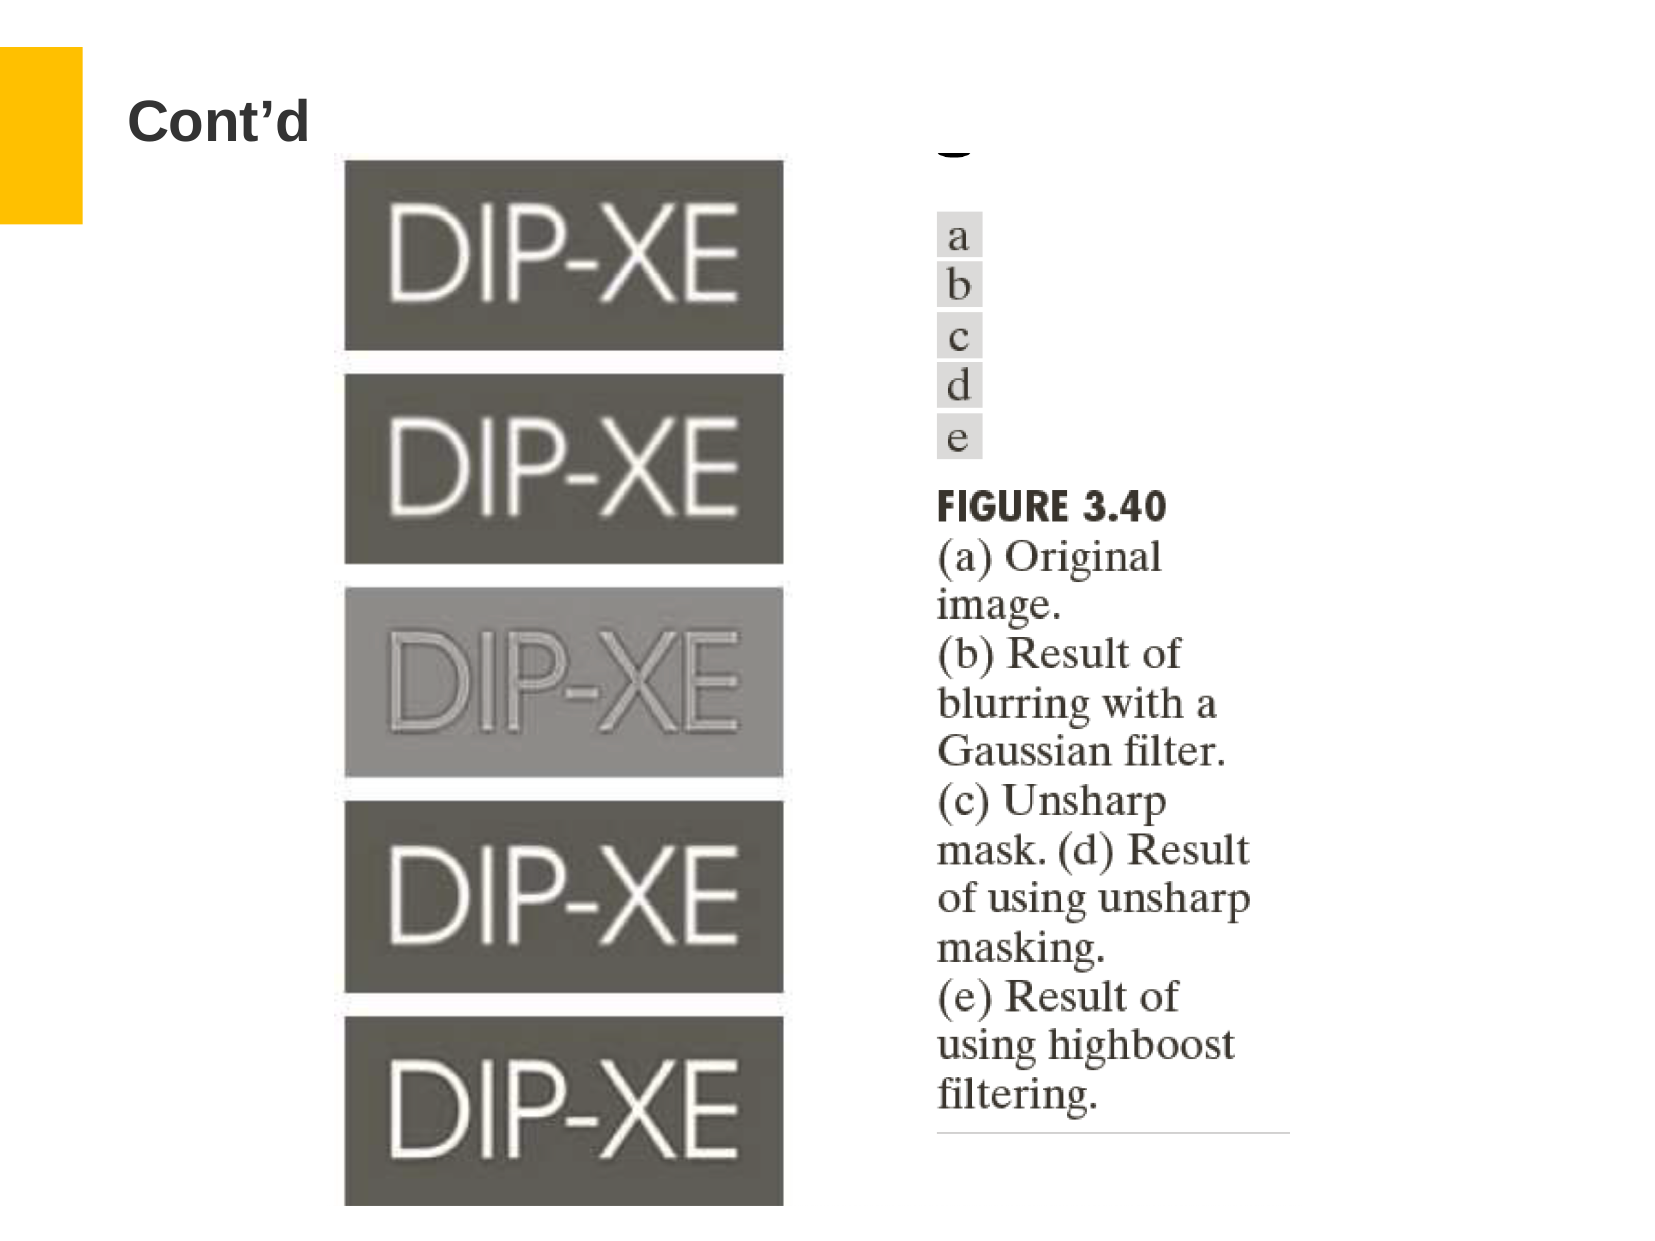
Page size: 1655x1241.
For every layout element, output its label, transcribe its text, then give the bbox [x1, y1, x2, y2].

picture [326, 153, 1303, 1206]
title Cont’d [127, 82, 1452, 154]
